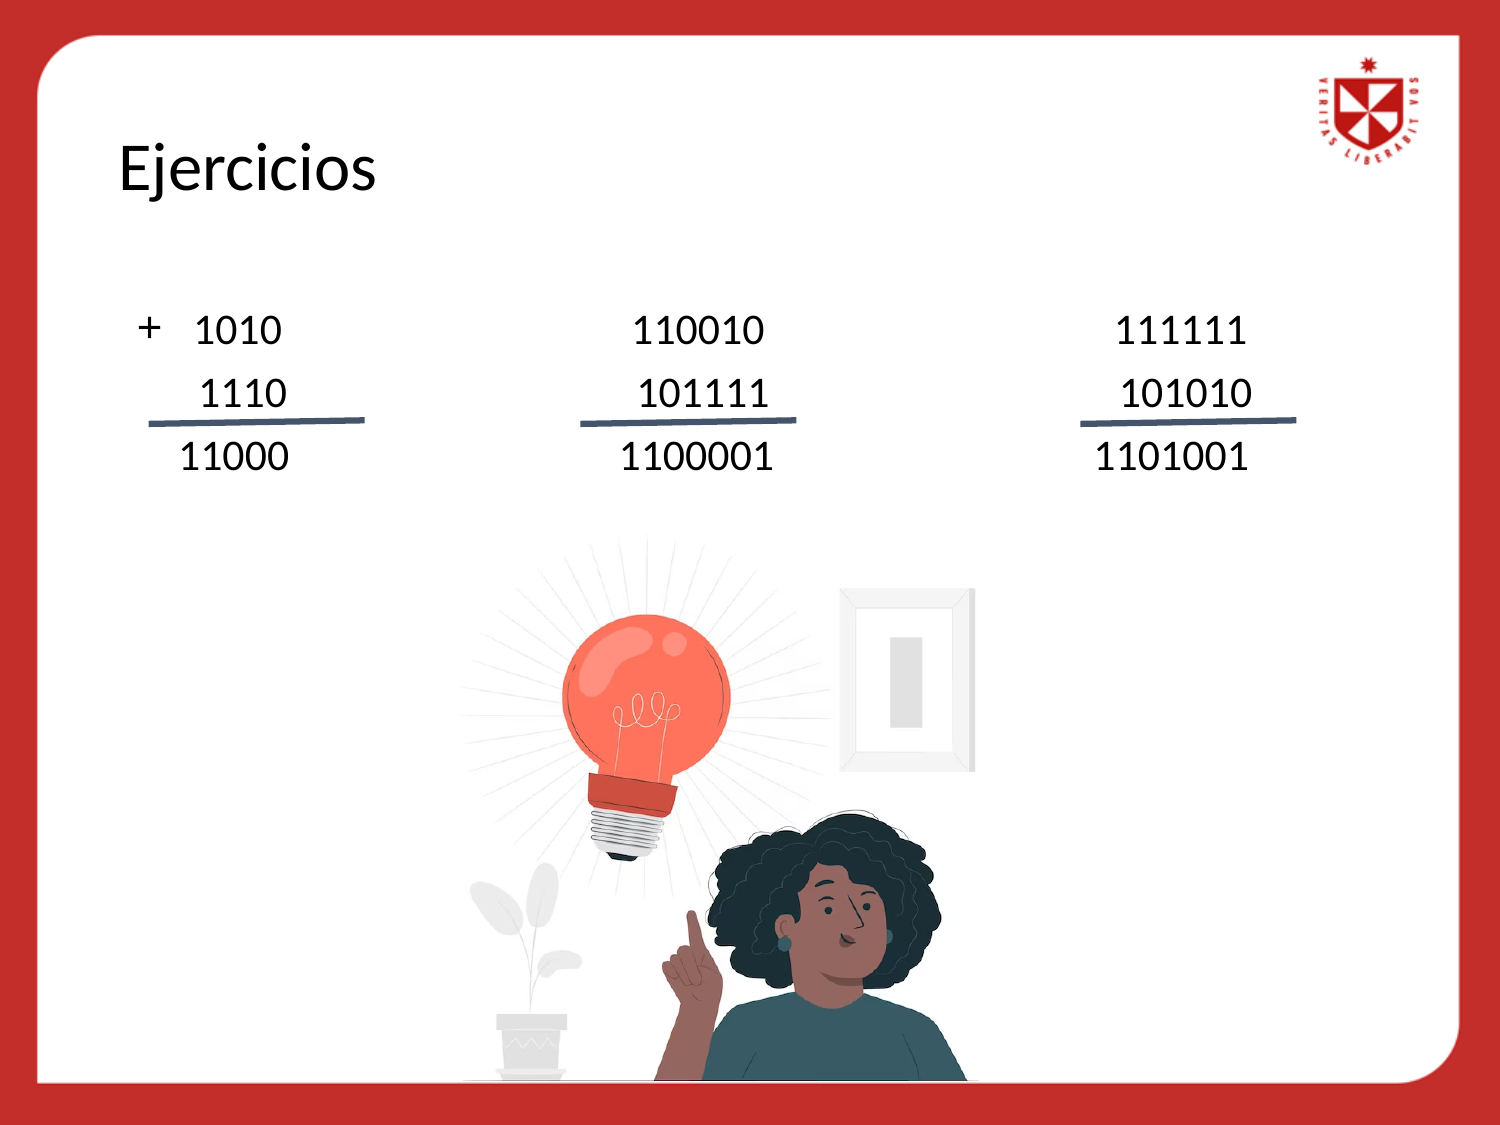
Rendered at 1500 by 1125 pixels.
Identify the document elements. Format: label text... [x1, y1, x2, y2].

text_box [148, 420, 365, 425]
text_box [1080, 420, 1297, 425]
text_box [580, 420, 797, 425]
list 1010 110010 111111 1110 101111 101010 11000 1100001 1101001 [103, 299, 1397, 1014]
picture [0, 0, 1500, 1125]
title Ejercicios [103, 59, 1397, 278]
